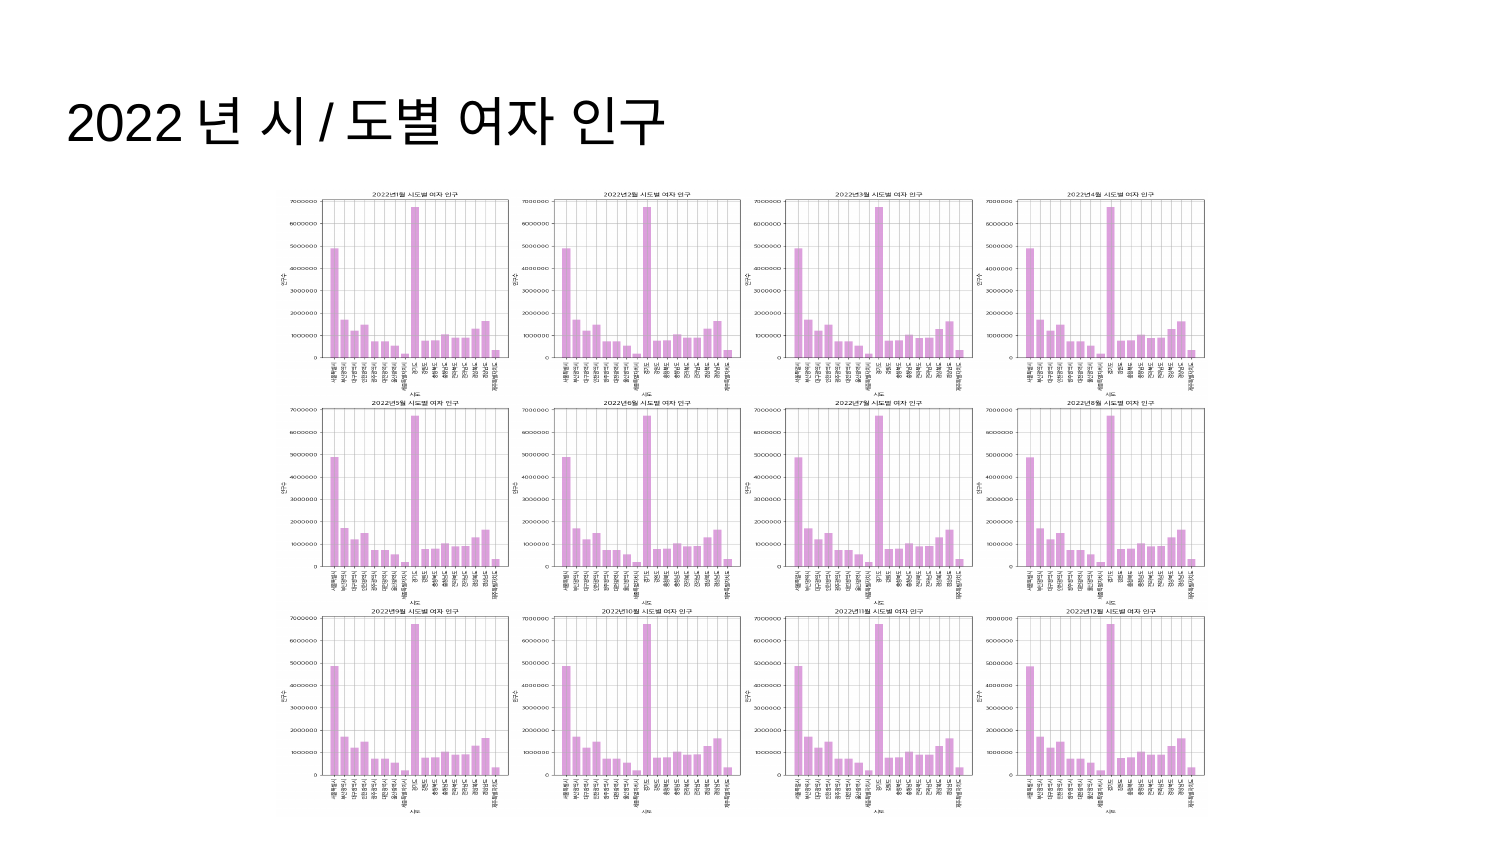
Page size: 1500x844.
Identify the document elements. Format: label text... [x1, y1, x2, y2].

picture [276, 189, 1208, 817]
title 2022년 시/도별 여자 인구 [51, 72, 1449, 167]
